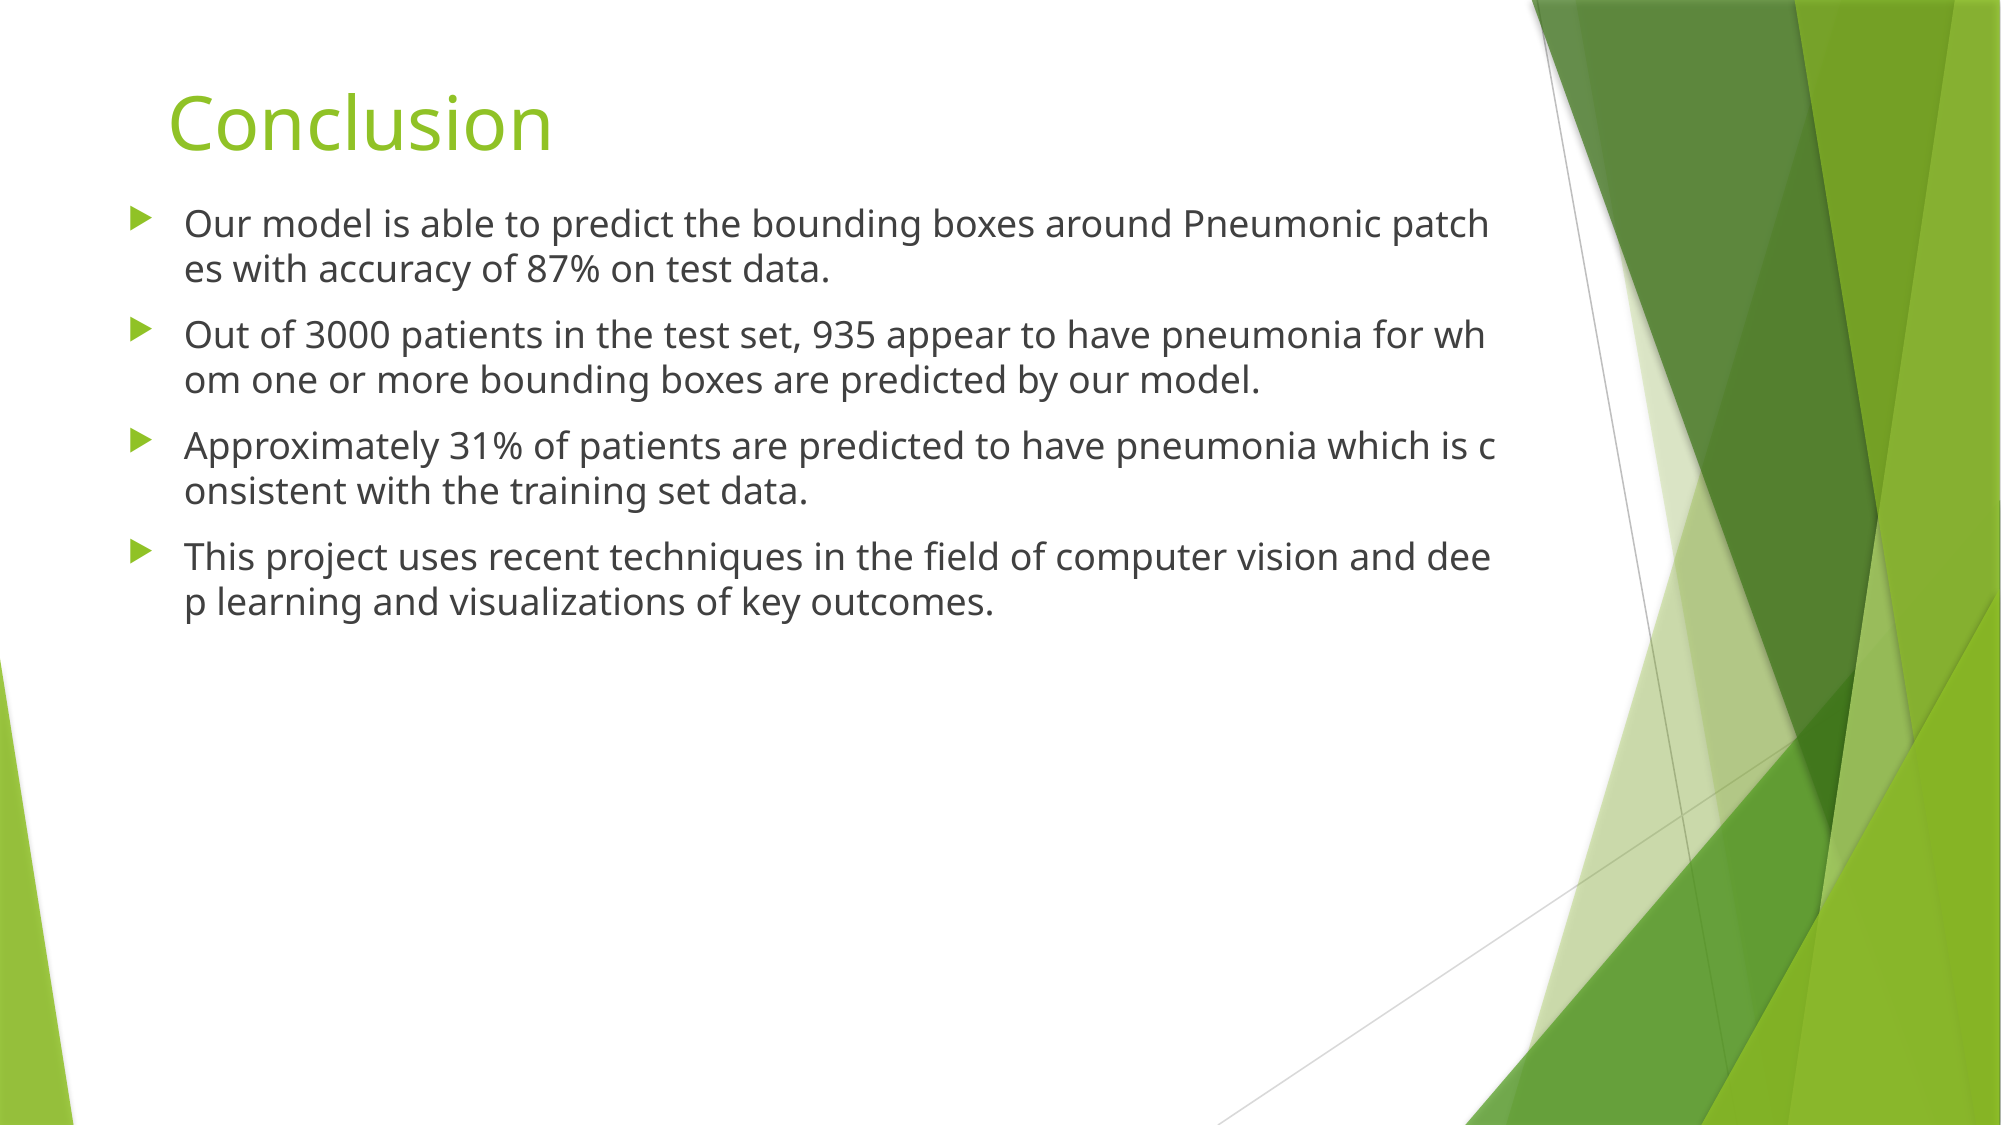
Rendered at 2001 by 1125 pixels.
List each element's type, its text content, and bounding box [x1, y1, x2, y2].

title Conclusion [152, 67, 1762, 285]
list Our model is able to predict the bounding boxes around Pneumonic patches with accuracy of 87% on test data. Out of 3000 patients in the test set, 935 appear to have pneumonia for whom one or more bounding boxes are predicted by our model. Approximately 31% of patients are predicted to have pneumonia which is consistent with the training set data. This project uses recent techniques in the field of computer vision and deep learning and visualizations of key outcomes. [112, 192, 1523, 830]
